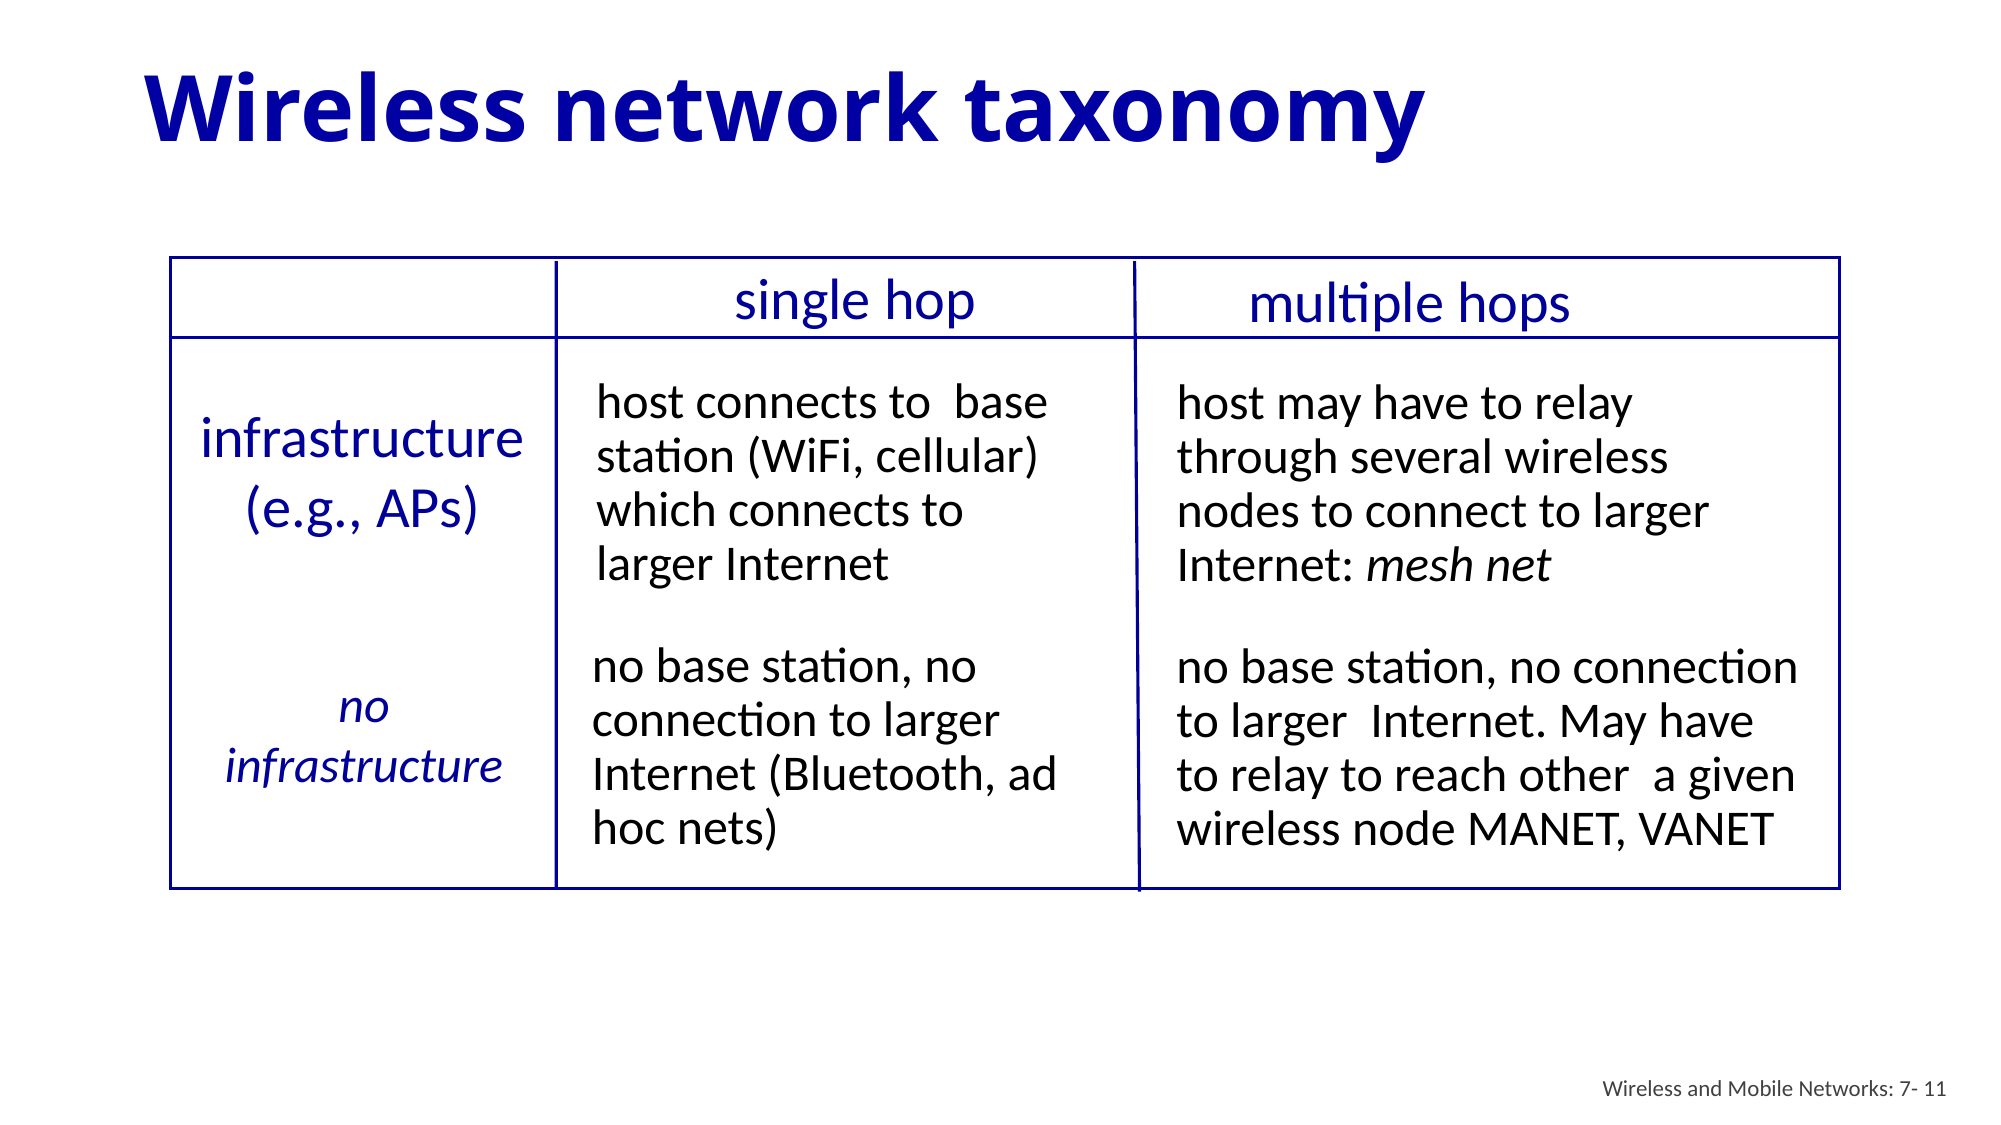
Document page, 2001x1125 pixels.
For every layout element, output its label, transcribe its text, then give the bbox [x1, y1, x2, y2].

text_box single hop [720, 253, 991, 257]
title Wireless network taxonomy [129, 38, 1855, 186]
text_box [170, 257, 1840, 336]
slide_number Wireless and Mobile Networks: 7- 11 [1512, 1056, 1963, 1117]
text_box [170, 339, 1840, 889]
